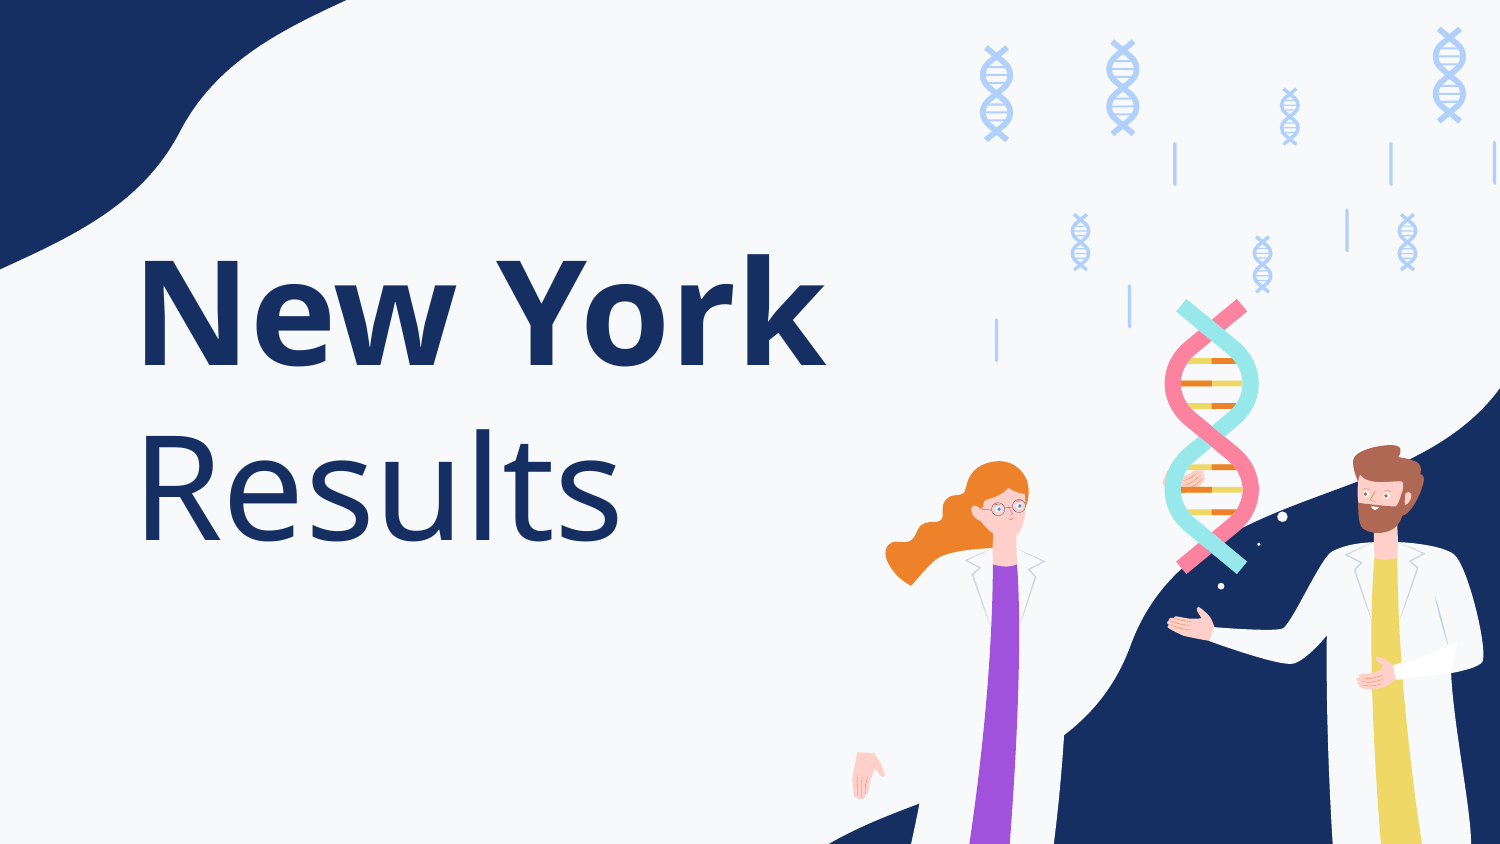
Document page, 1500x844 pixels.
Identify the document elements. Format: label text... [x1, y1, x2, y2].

text_box [1345, 208, 1349, 253]
text_box [828, 834, 847, 844]
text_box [852, 298, 1488, 844]
text_box [979, 45, 1014, 143]
text_box [1127, 284, 1132, 297]
text_box [1252, 235, 1273, 294]
title New York Results [117, 186, 911, 602]
text_box [1106, 39, 1140, 137]
text_box [1070, 213, 1091, 272]
text_box [1279, 87, 1300, 146]
text_box [1492, 388, 1500, 844]
text_box [1173, 142, 1177, 186]
